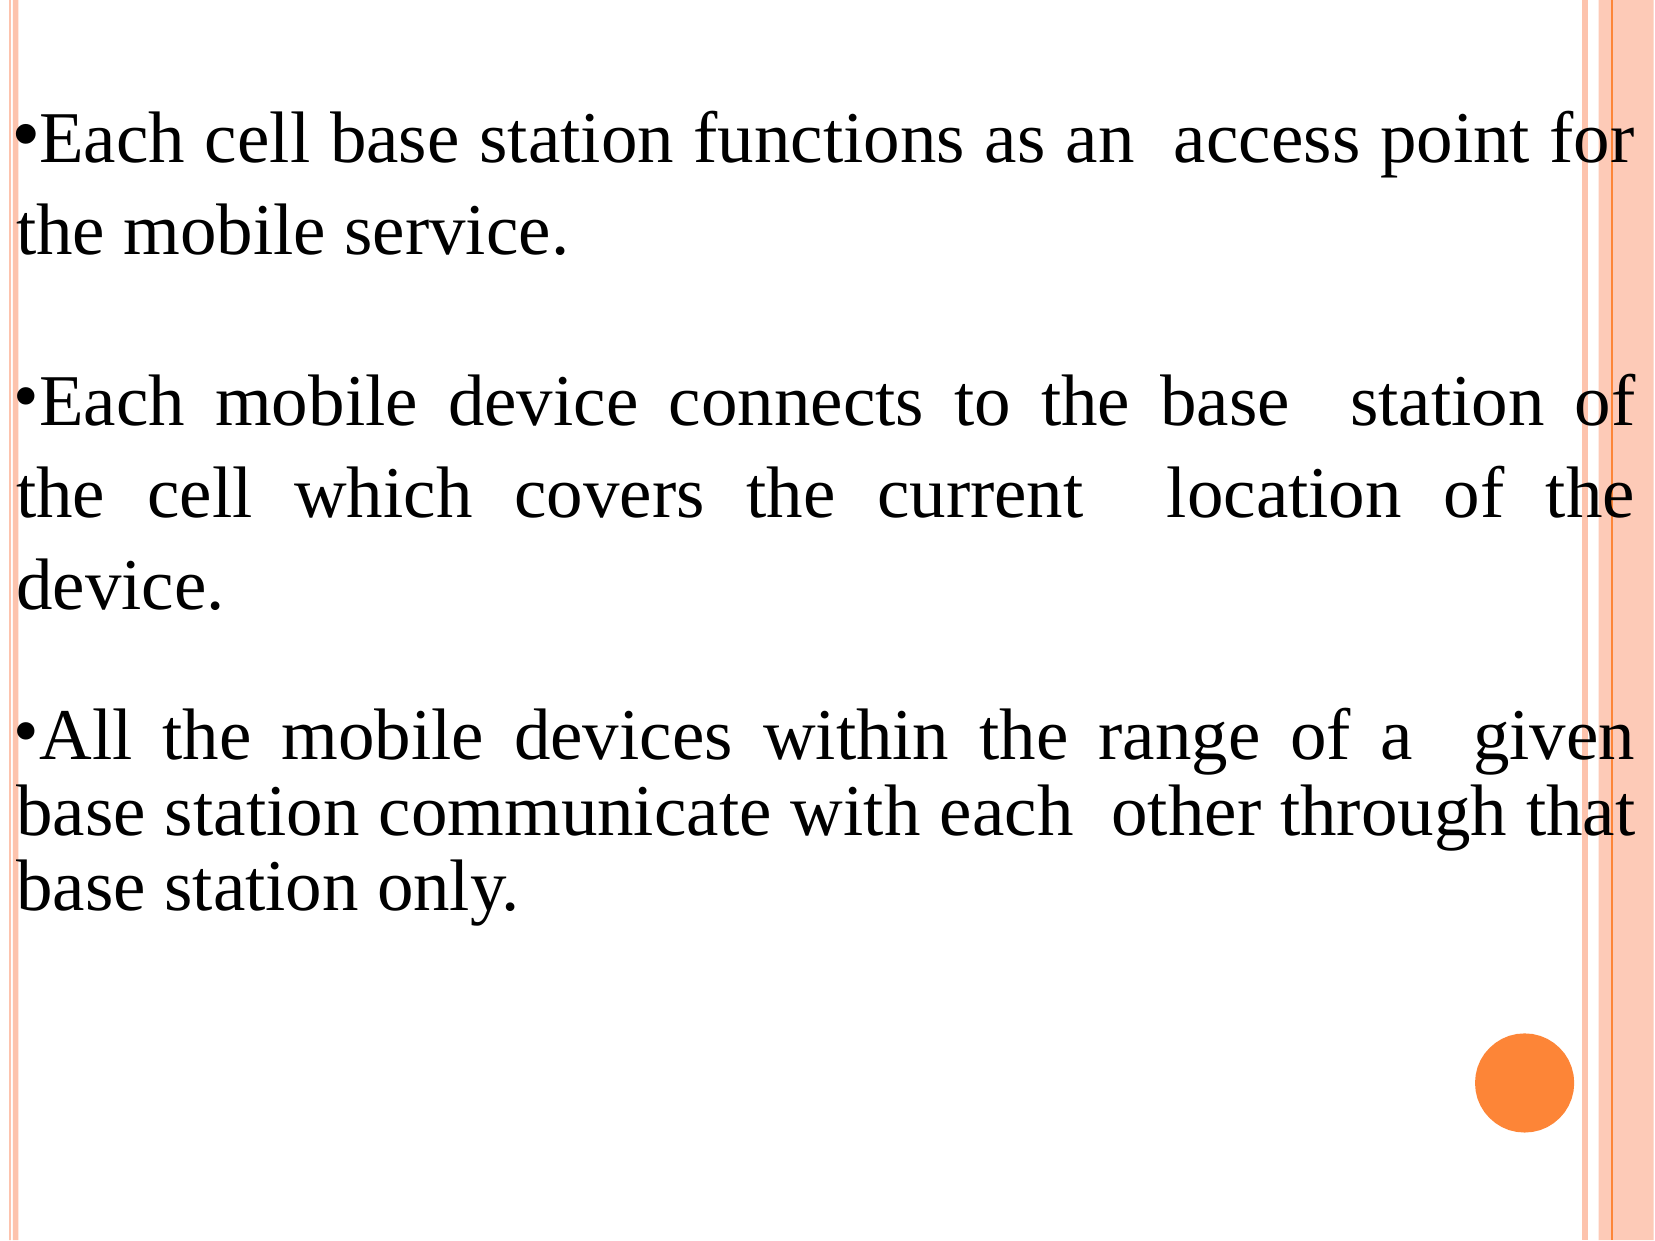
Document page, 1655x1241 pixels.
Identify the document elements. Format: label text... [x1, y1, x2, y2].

text_box Each cell base station functions as an access point for the mobile service. Each mobile device connects to the base station of the cell which covers the current location of the device. All the mobile devices within the range of a given base station communicate with each other through that base station only. [13, 71, 1639, 926]
